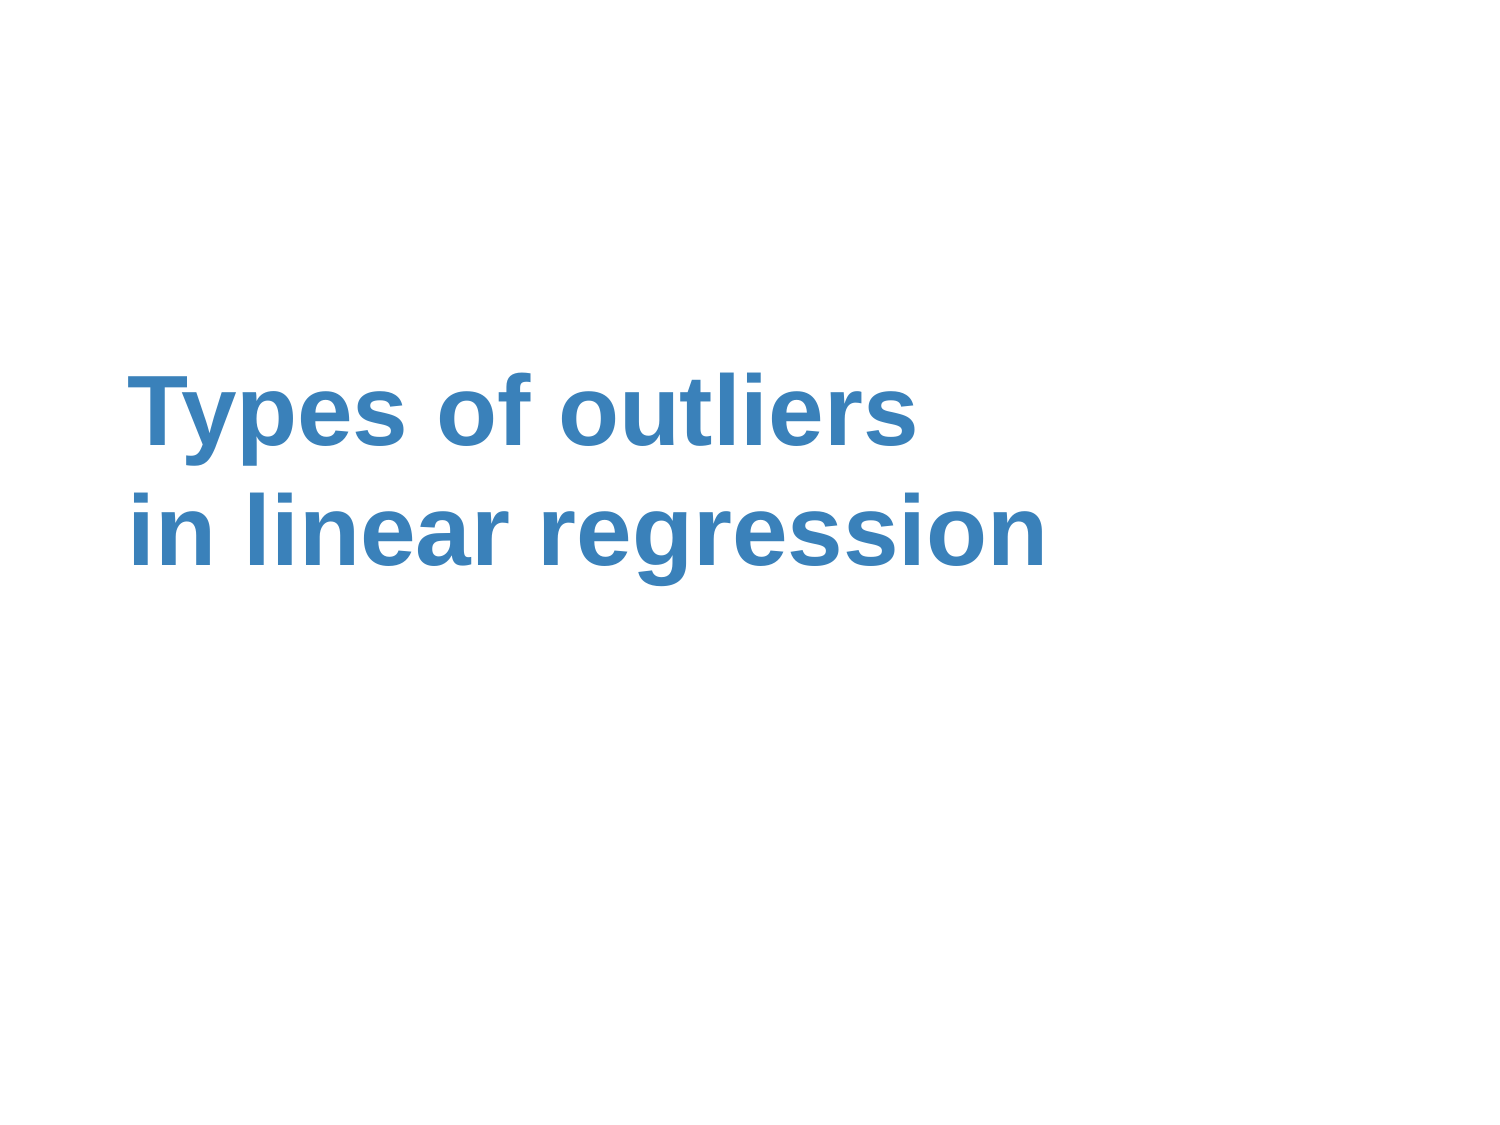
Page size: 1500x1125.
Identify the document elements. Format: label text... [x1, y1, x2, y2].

title Types of outliers in linear regression [112, 346, 1388, 721]
